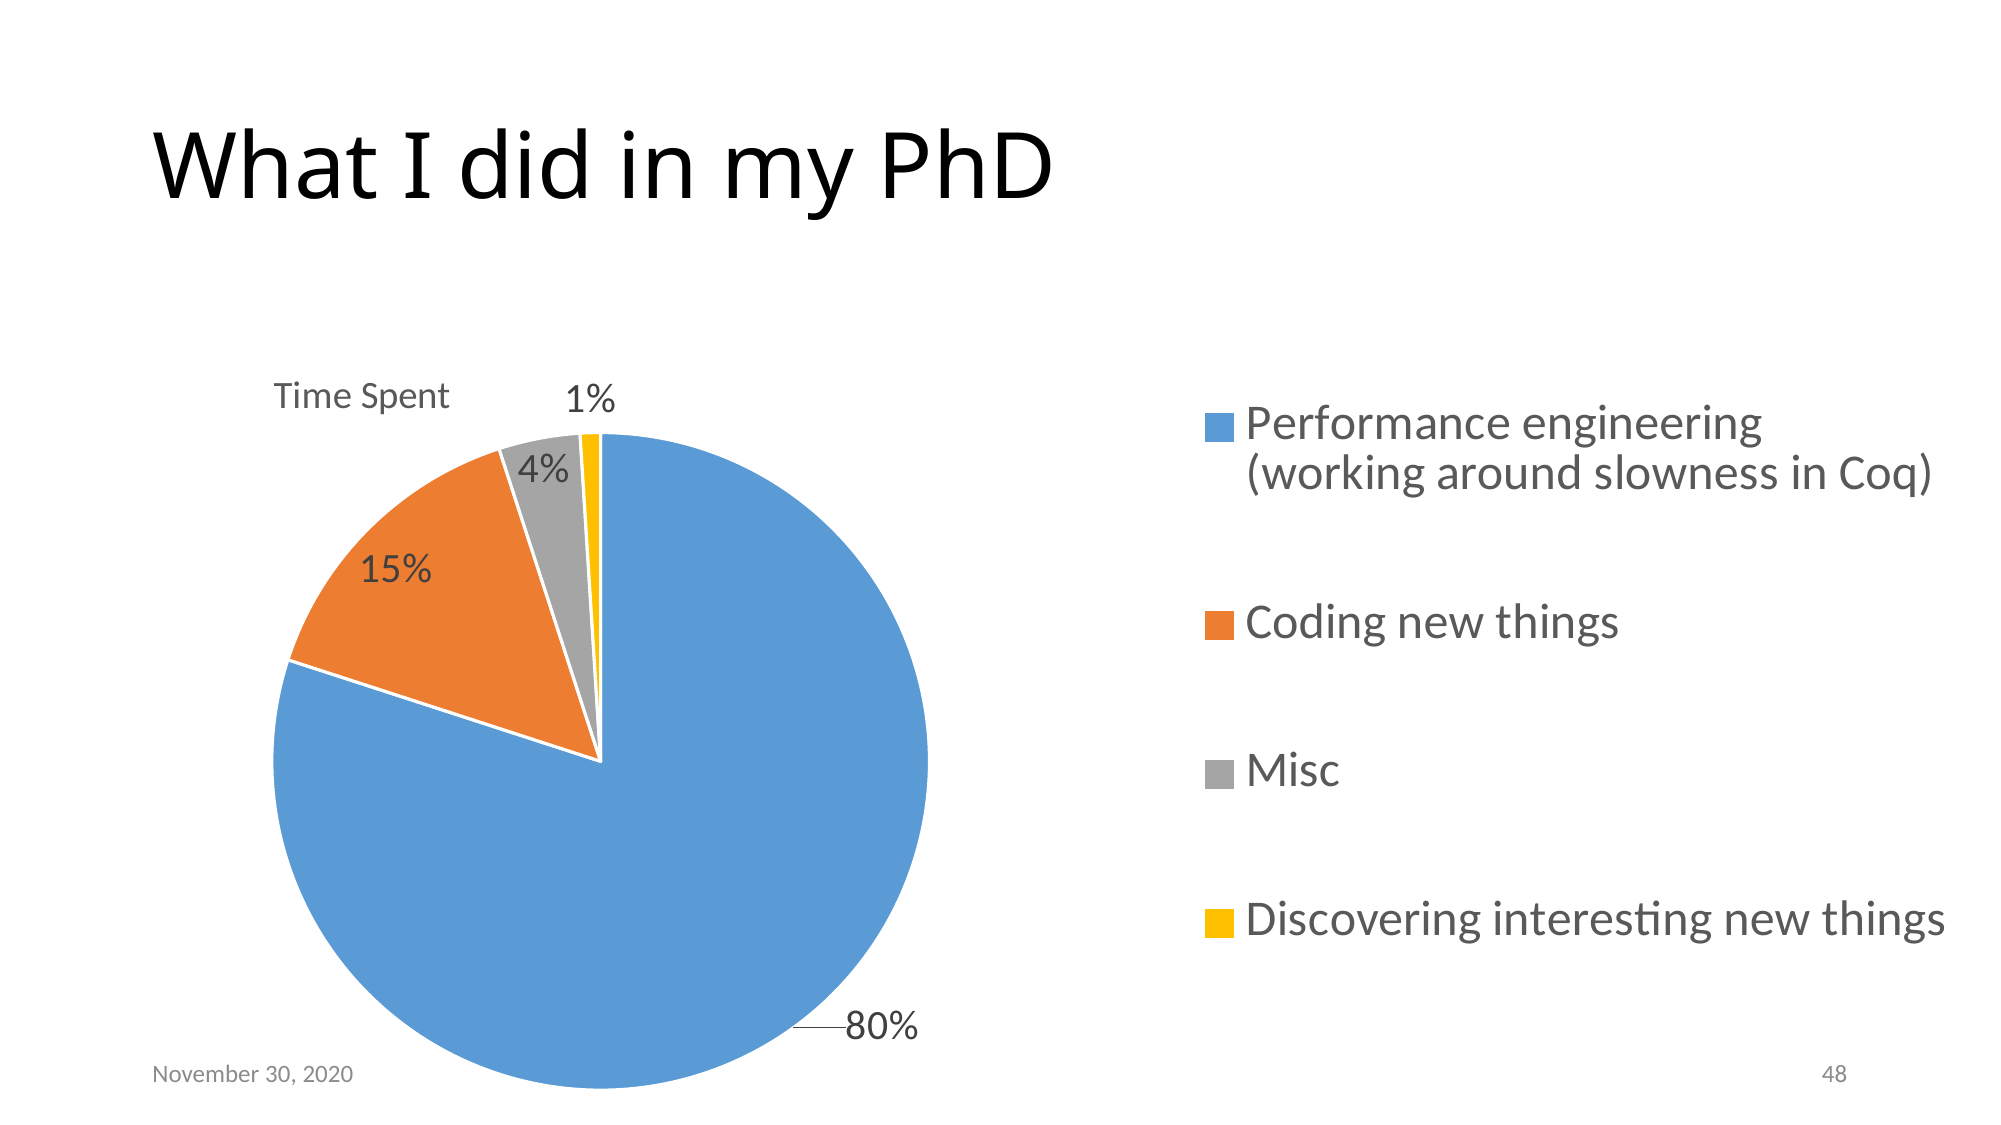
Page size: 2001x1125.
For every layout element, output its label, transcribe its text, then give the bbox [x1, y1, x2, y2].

title What I did in my PhD [137, 59, 1863, 277]
chart [0, 277, 2000, 1125]
